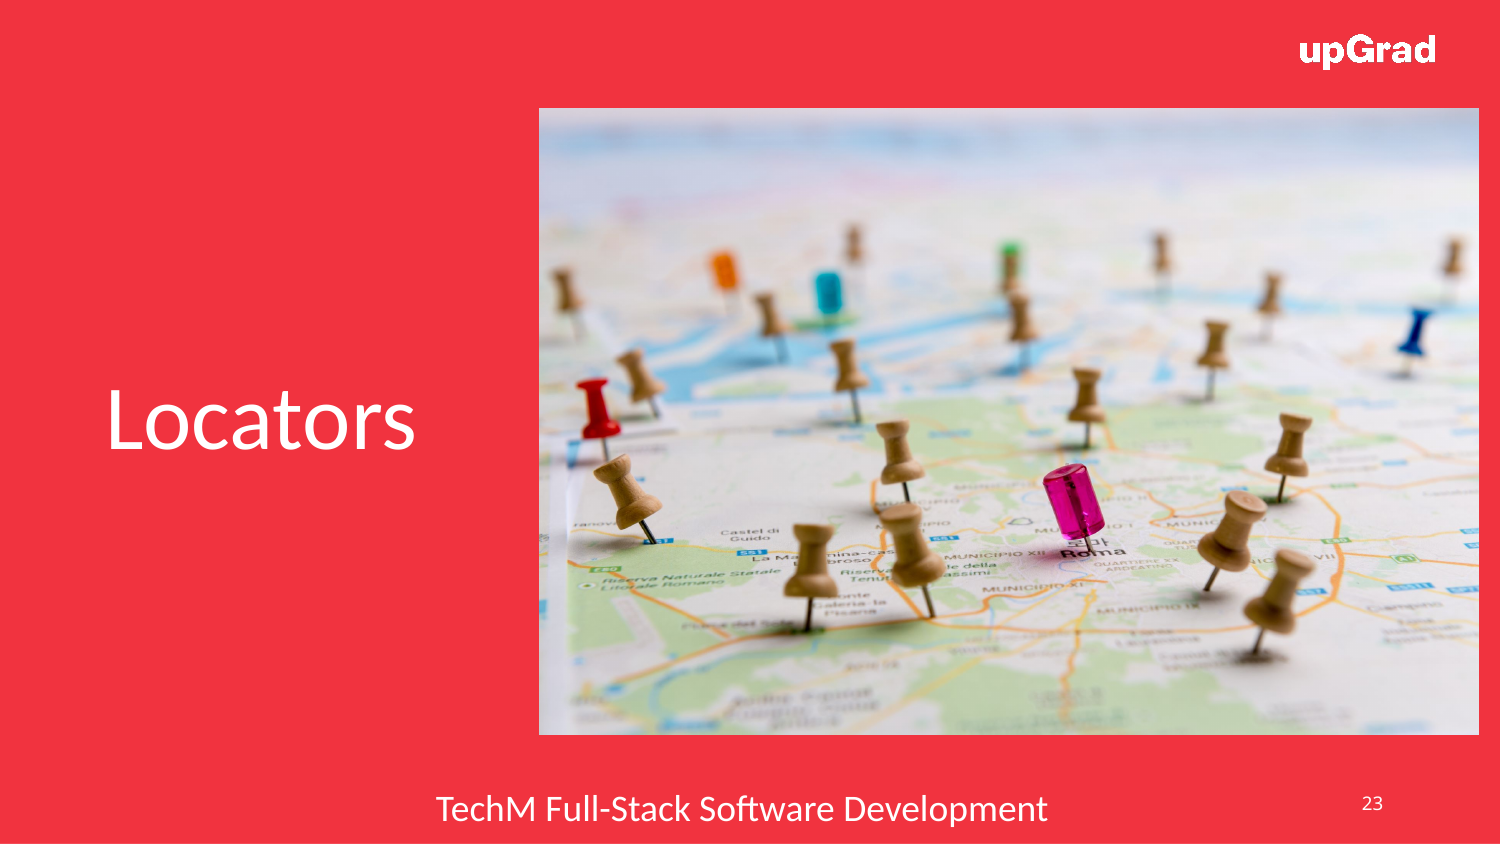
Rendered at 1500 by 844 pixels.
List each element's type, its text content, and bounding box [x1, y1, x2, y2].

text_box Locators [89, 350, 512, 474]
picture [1300, 34, 1435, 70]
footer TechM Full-Stack Software Development [420, 782, 1092, 827]
slide_number 23 [1092, 782, 1399, 827]
picture [539, 108, 1479, 736]
